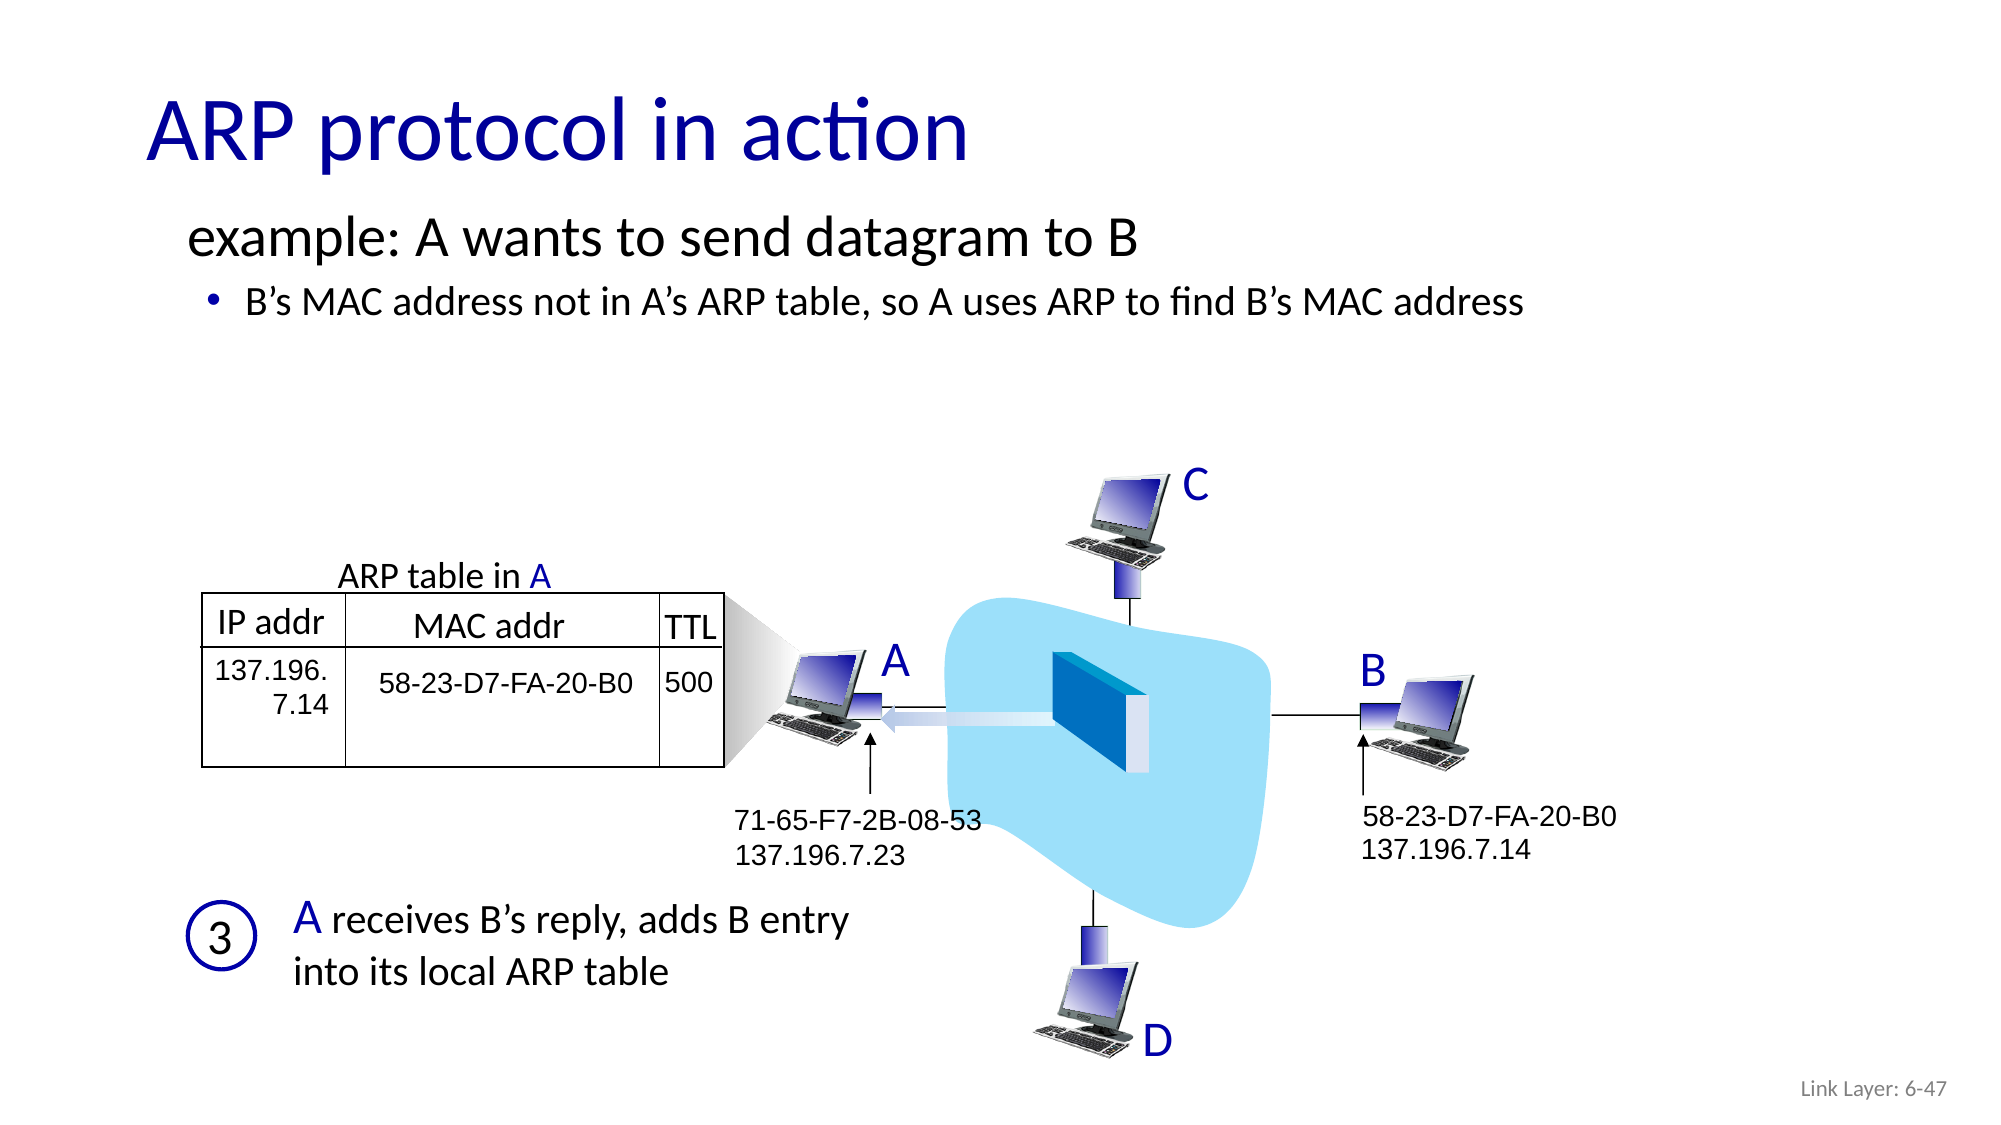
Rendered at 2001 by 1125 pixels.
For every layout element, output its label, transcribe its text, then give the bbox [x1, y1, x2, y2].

text_box 137.196.7.23 [720, 829, 921, 880]
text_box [187, 876, 881, 1003]
text_box 137.196.7.14 [1346, 822, 1547, 873]
text_box 71-65-F7-2B-08-53 [719, 793, 998, 844]
text_box 58-23-D7-FA-20-B0 [1347, 790, 1633, 840]
text_box D [1127, 998, 1189, 1074]
text_box [869, 732, 877, 793]
text_box B [1344, 629, 1402, 670]
text_box [1114, 578, 1141, 599]
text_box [800, 644, 869, 754]
text_box [869, 695, 880, 720]
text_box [1006, 957, 1141, 1066]
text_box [1342, 670, 1476, 779]
slide_number Link Layer: 6-47 [1512, 1056, 1963, 1117]
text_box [194, 543, 800, 769]
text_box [1039, 468, 1173, 578]
text_box [945, 597, 1271, 929]
text_box example: A wants to send datagram to B B’s MAC address not in A’s ARP table, so A uses ARP to find B’s MAC address [172, 198, 1824, 354]
title ARP protocol in action [131, 57, 1857, 205]
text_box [199, 643, 729, 730]
text_box [1081, 926, 1108, 957]
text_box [880, 651, 1150, 773]
text_box A [866, 619, 925, 695]
text_box C [1167, 443, 1225, 518]
